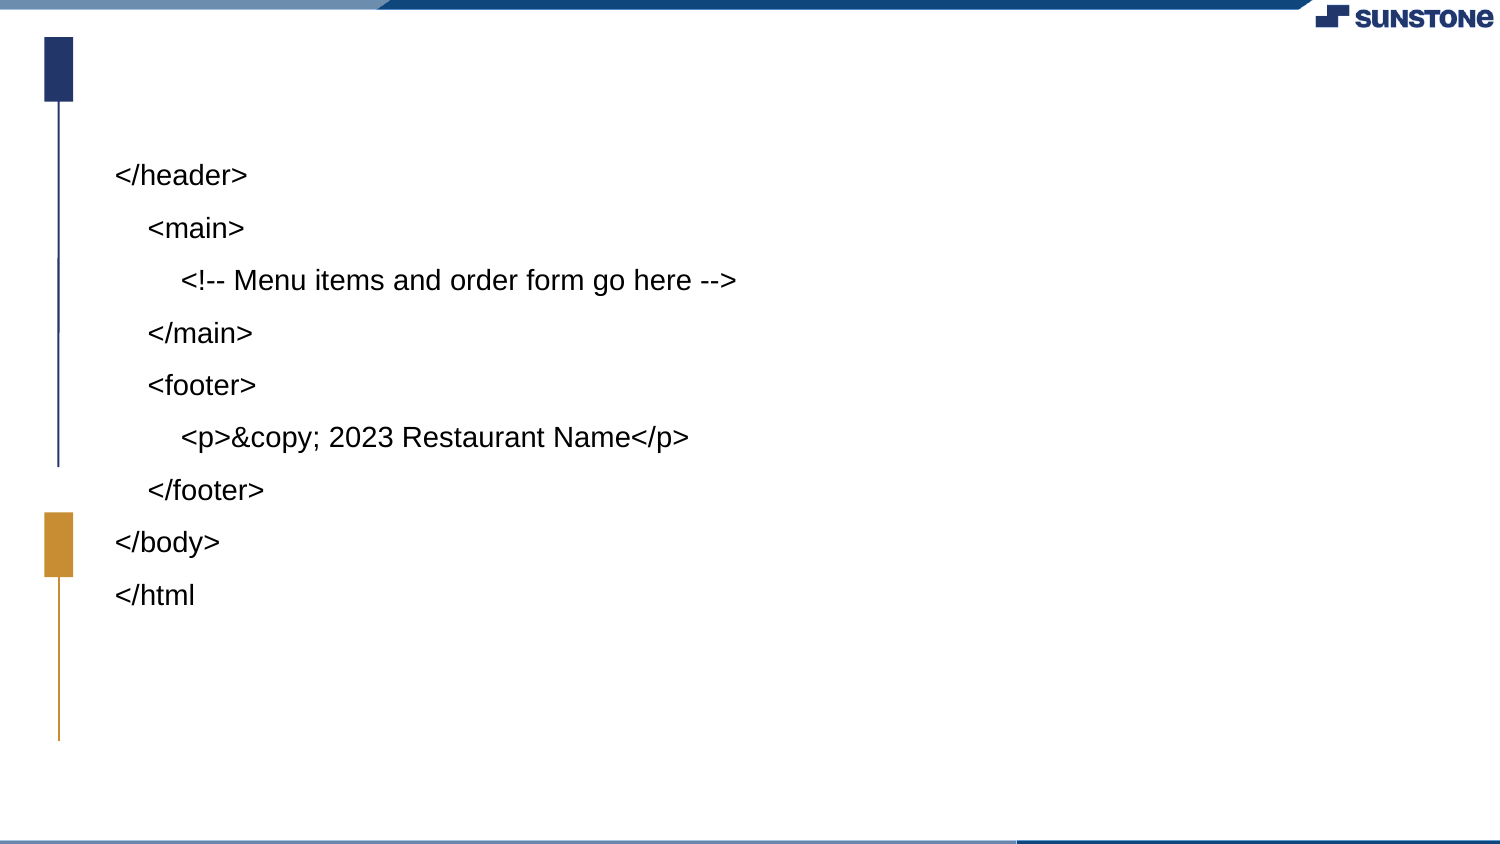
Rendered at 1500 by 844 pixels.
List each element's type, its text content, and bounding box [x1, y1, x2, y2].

text_box </header> <main> <!-- Menu items and order form go here --> </main> <footer> <p>&copy; 2023 Restaurant Name</p> </footer> </body> </html [99, 131, 1302, 619]
picture [0, 0, 1500, 844]
